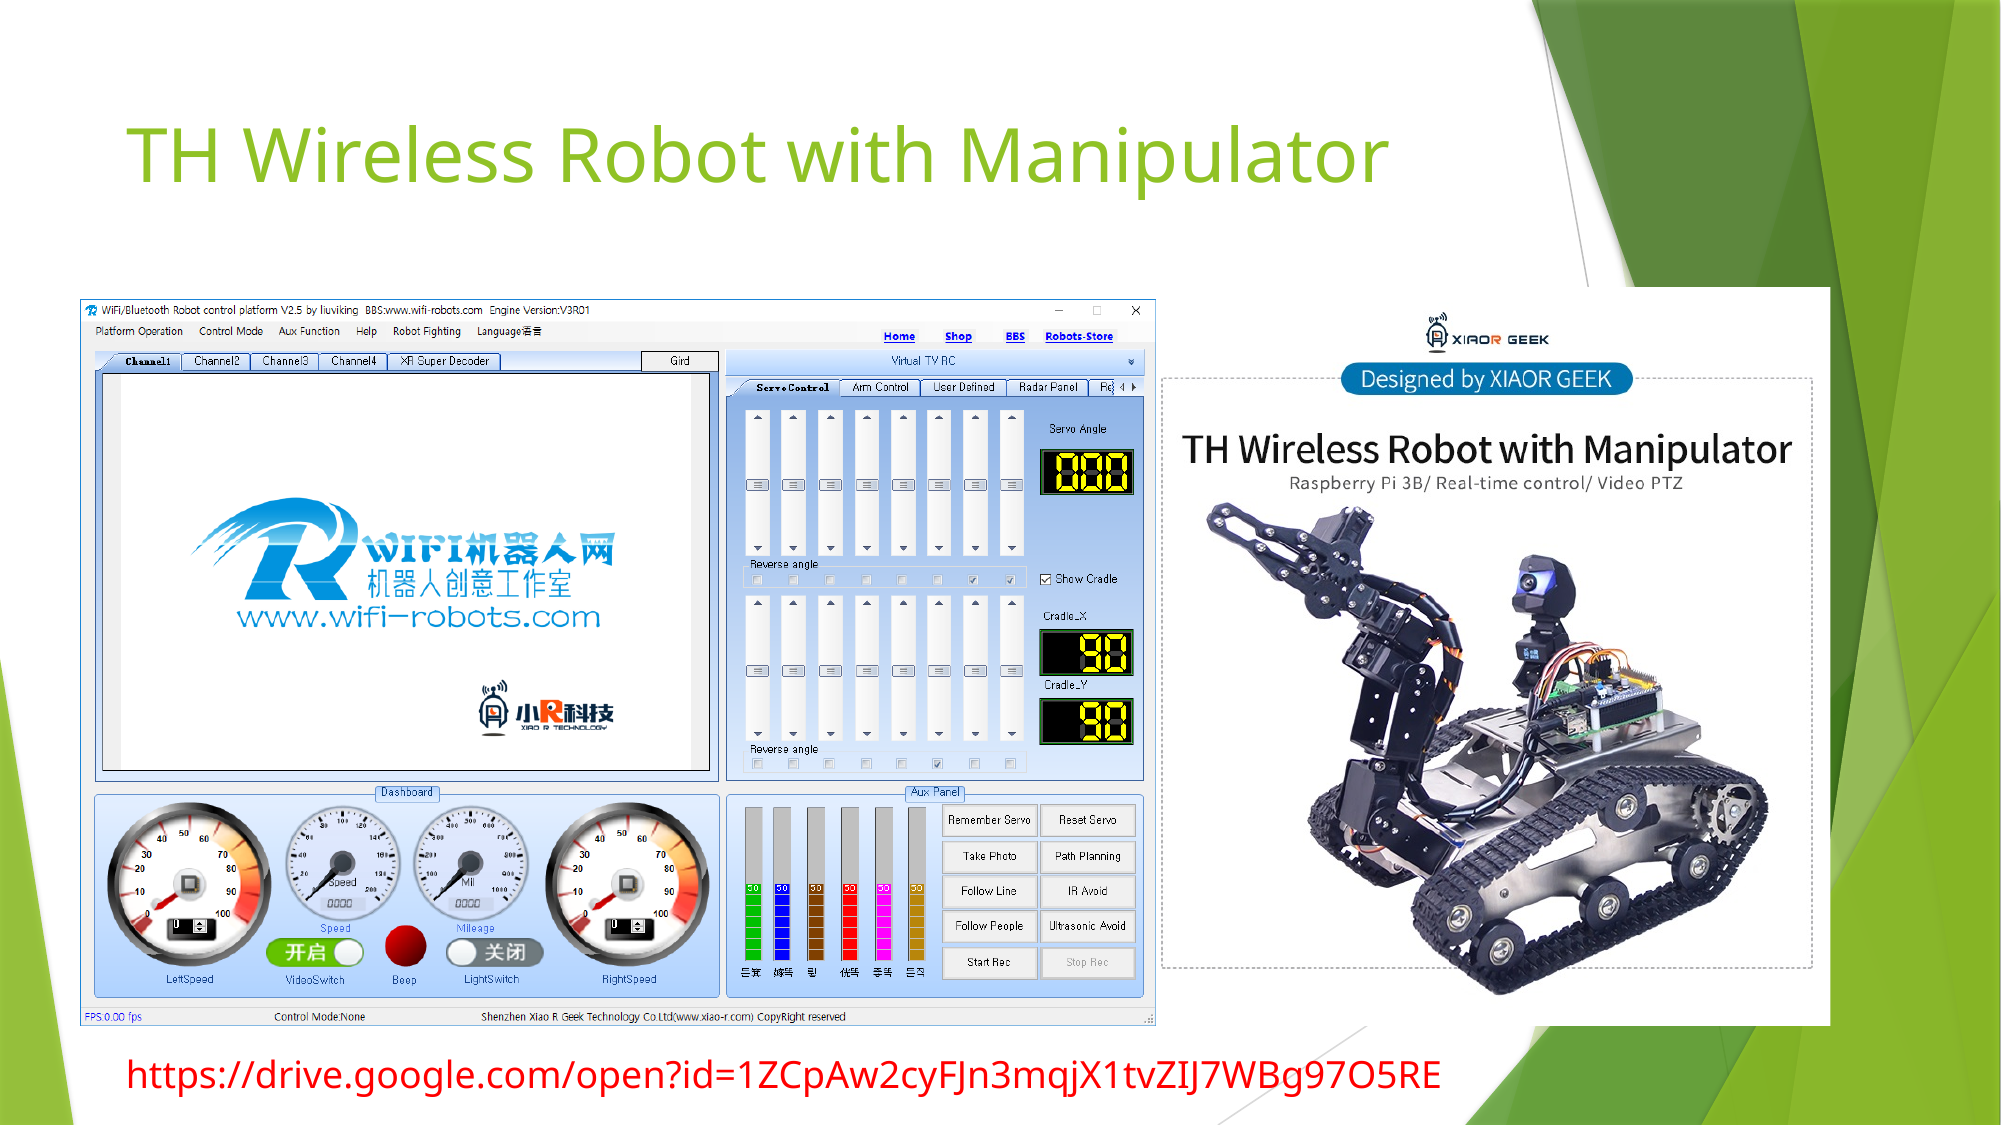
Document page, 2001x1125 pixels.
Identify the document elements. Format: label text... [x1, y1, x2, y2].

text_box https://drive.google.com/open?id=1ZCpAw2cyFJn3mqjX1tvZIJ7WBg97O5RE [111, 1043, 1818, 1104]
title TH Wireless Robot with Manipulator [111, 99, 1522, 298]
picture [79, 287, 1831, 1026]
